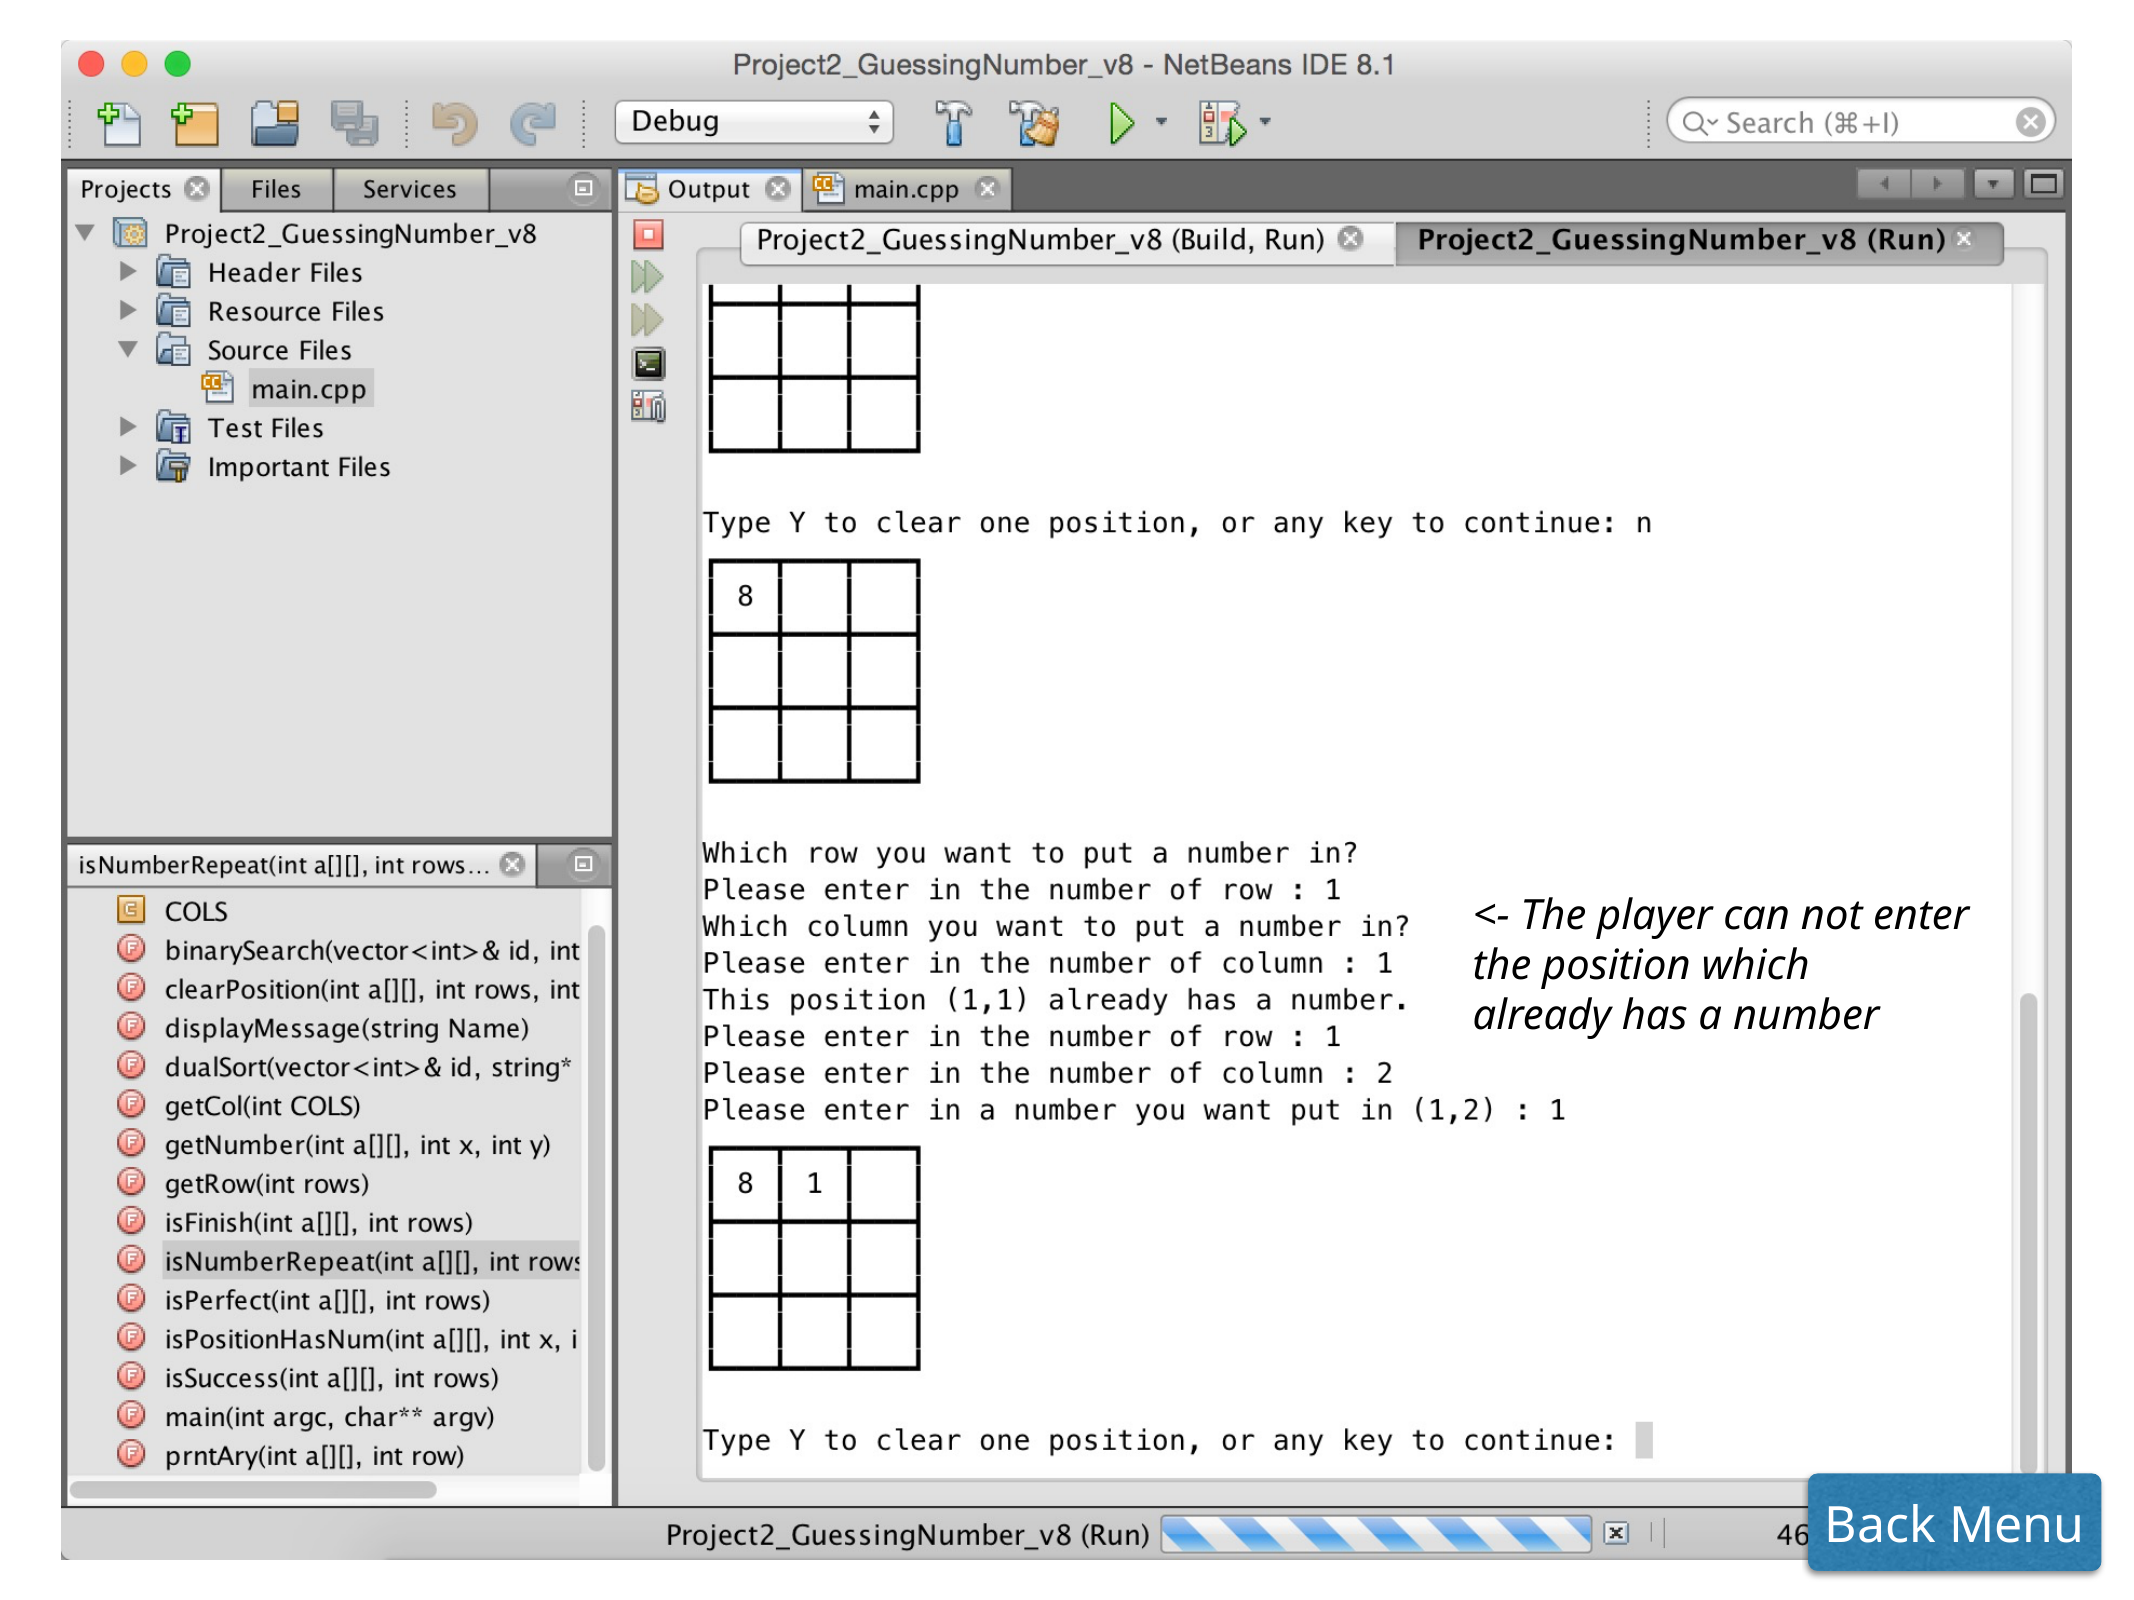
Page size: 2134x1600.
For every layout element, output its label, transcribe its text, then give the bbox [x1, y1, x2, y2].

text_box Back Menu [1809, 1473, 2102, 1571]
picture [61, 39, 2072, 1560]
